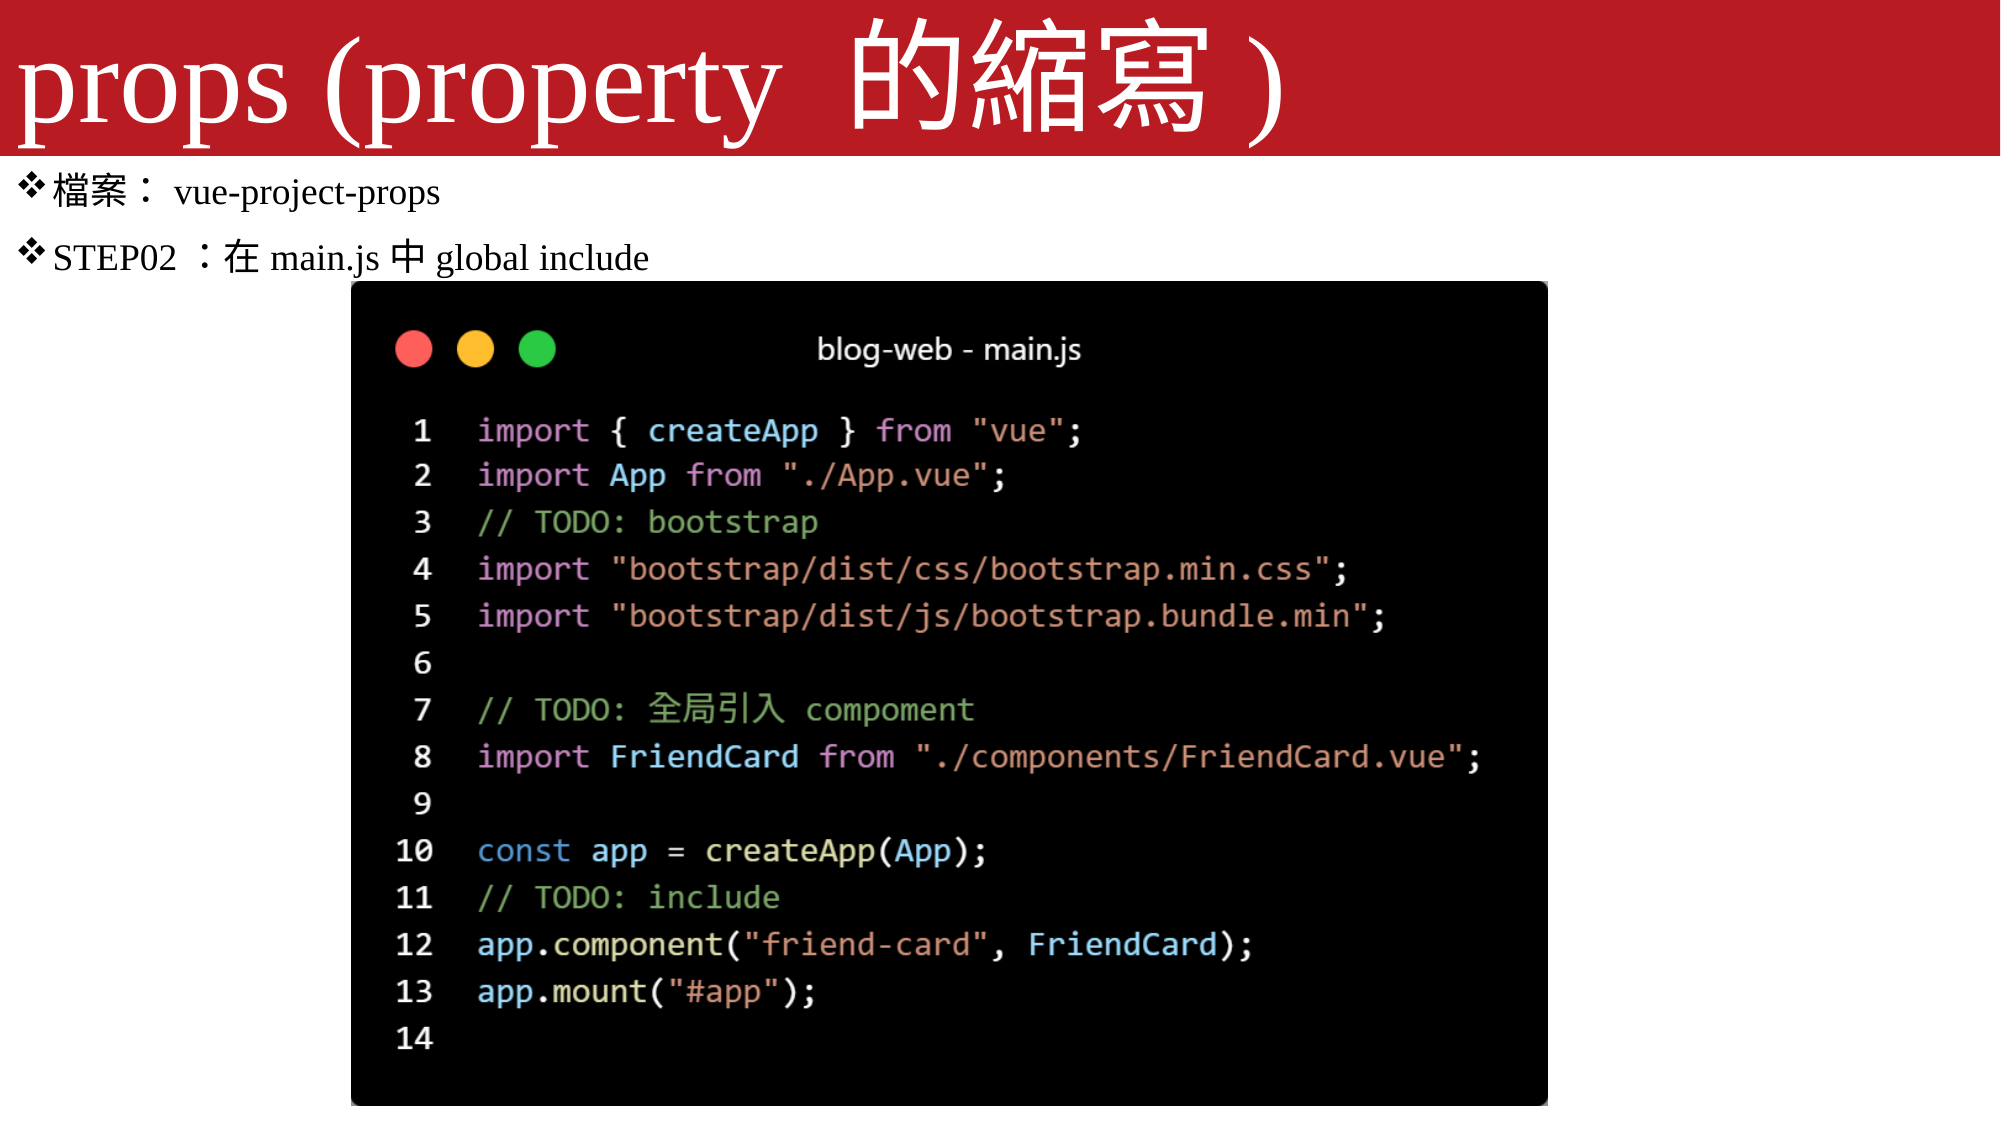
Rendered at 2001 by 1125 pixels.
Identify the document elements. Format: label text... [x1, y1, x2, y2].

list 檔案：vue-project-props STEP02：在main.js中global include [0, 159, 1988, 987]
title props (property 的縮寫) [1, 0, 1727, 156]
picture [350, 281, 1548, 1106]
